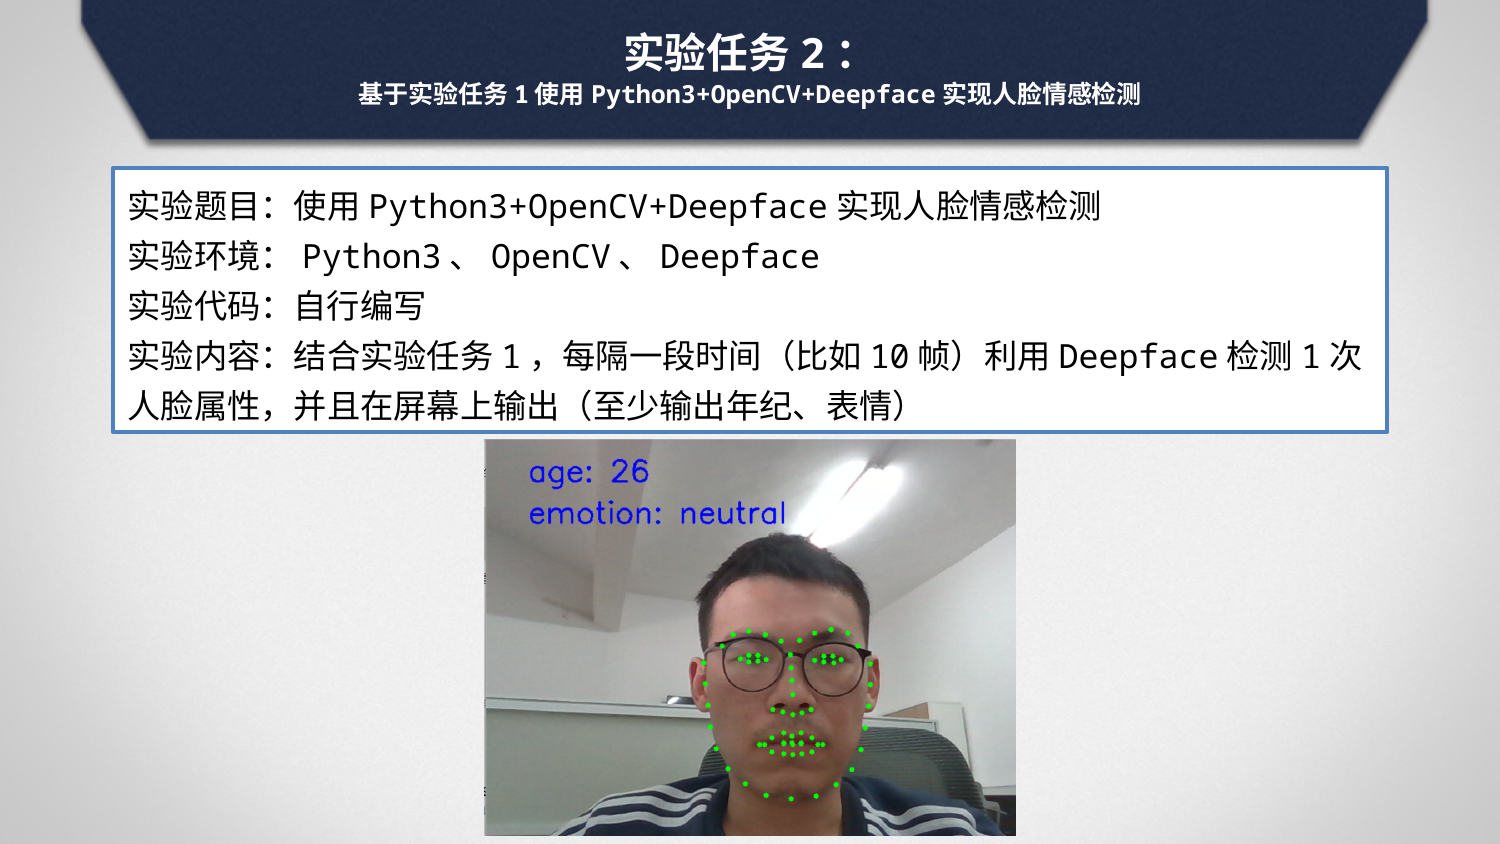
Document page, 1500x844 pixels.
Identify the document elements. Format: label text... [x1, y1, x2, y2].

picture [0, 0, 1500, 844]
text_box 实验题目：使用Python3+OpenCV+Deepface实现人脸情感检测 实验环境：Python3、OpenCV、Deepface 实验代码：自行编写 实验内容：结合实验任务1，每隔一段时间（比如10帧）利用Deepface检测1次人脸属性，并且在屏幕上输出（至少输出年纪、表情） [111, 166, 1389, 434]
list 实验任务2： 基于实验任务1使用Python3+OpenCV+Deepface实现人脸情感检测 [112, 32, 1388, 111]
